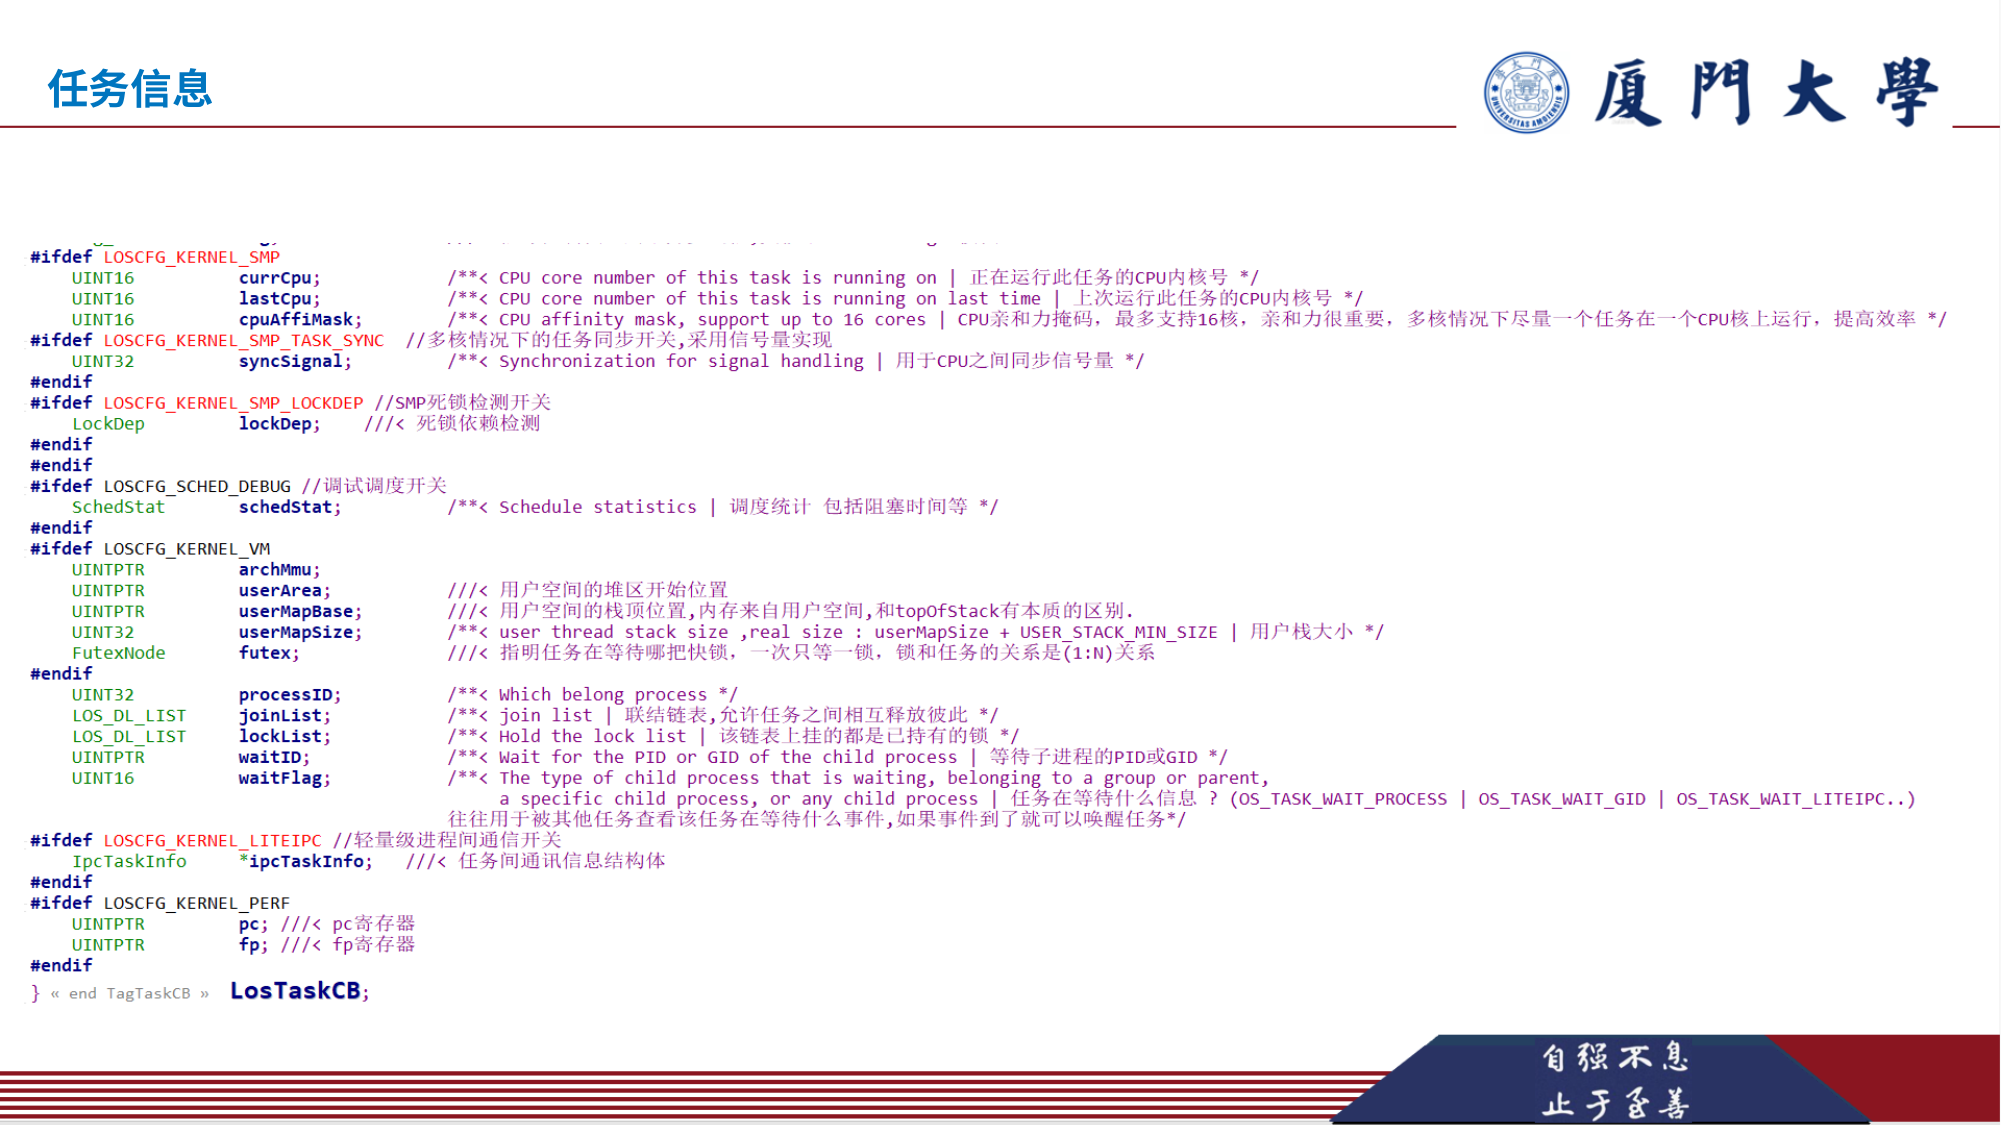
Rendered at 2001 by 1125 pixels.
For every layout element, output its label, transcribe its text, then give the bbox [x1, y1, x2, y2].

picture [0, 0, 2001, 1125]
list 任务信息 [32, 55, 457, 115]
